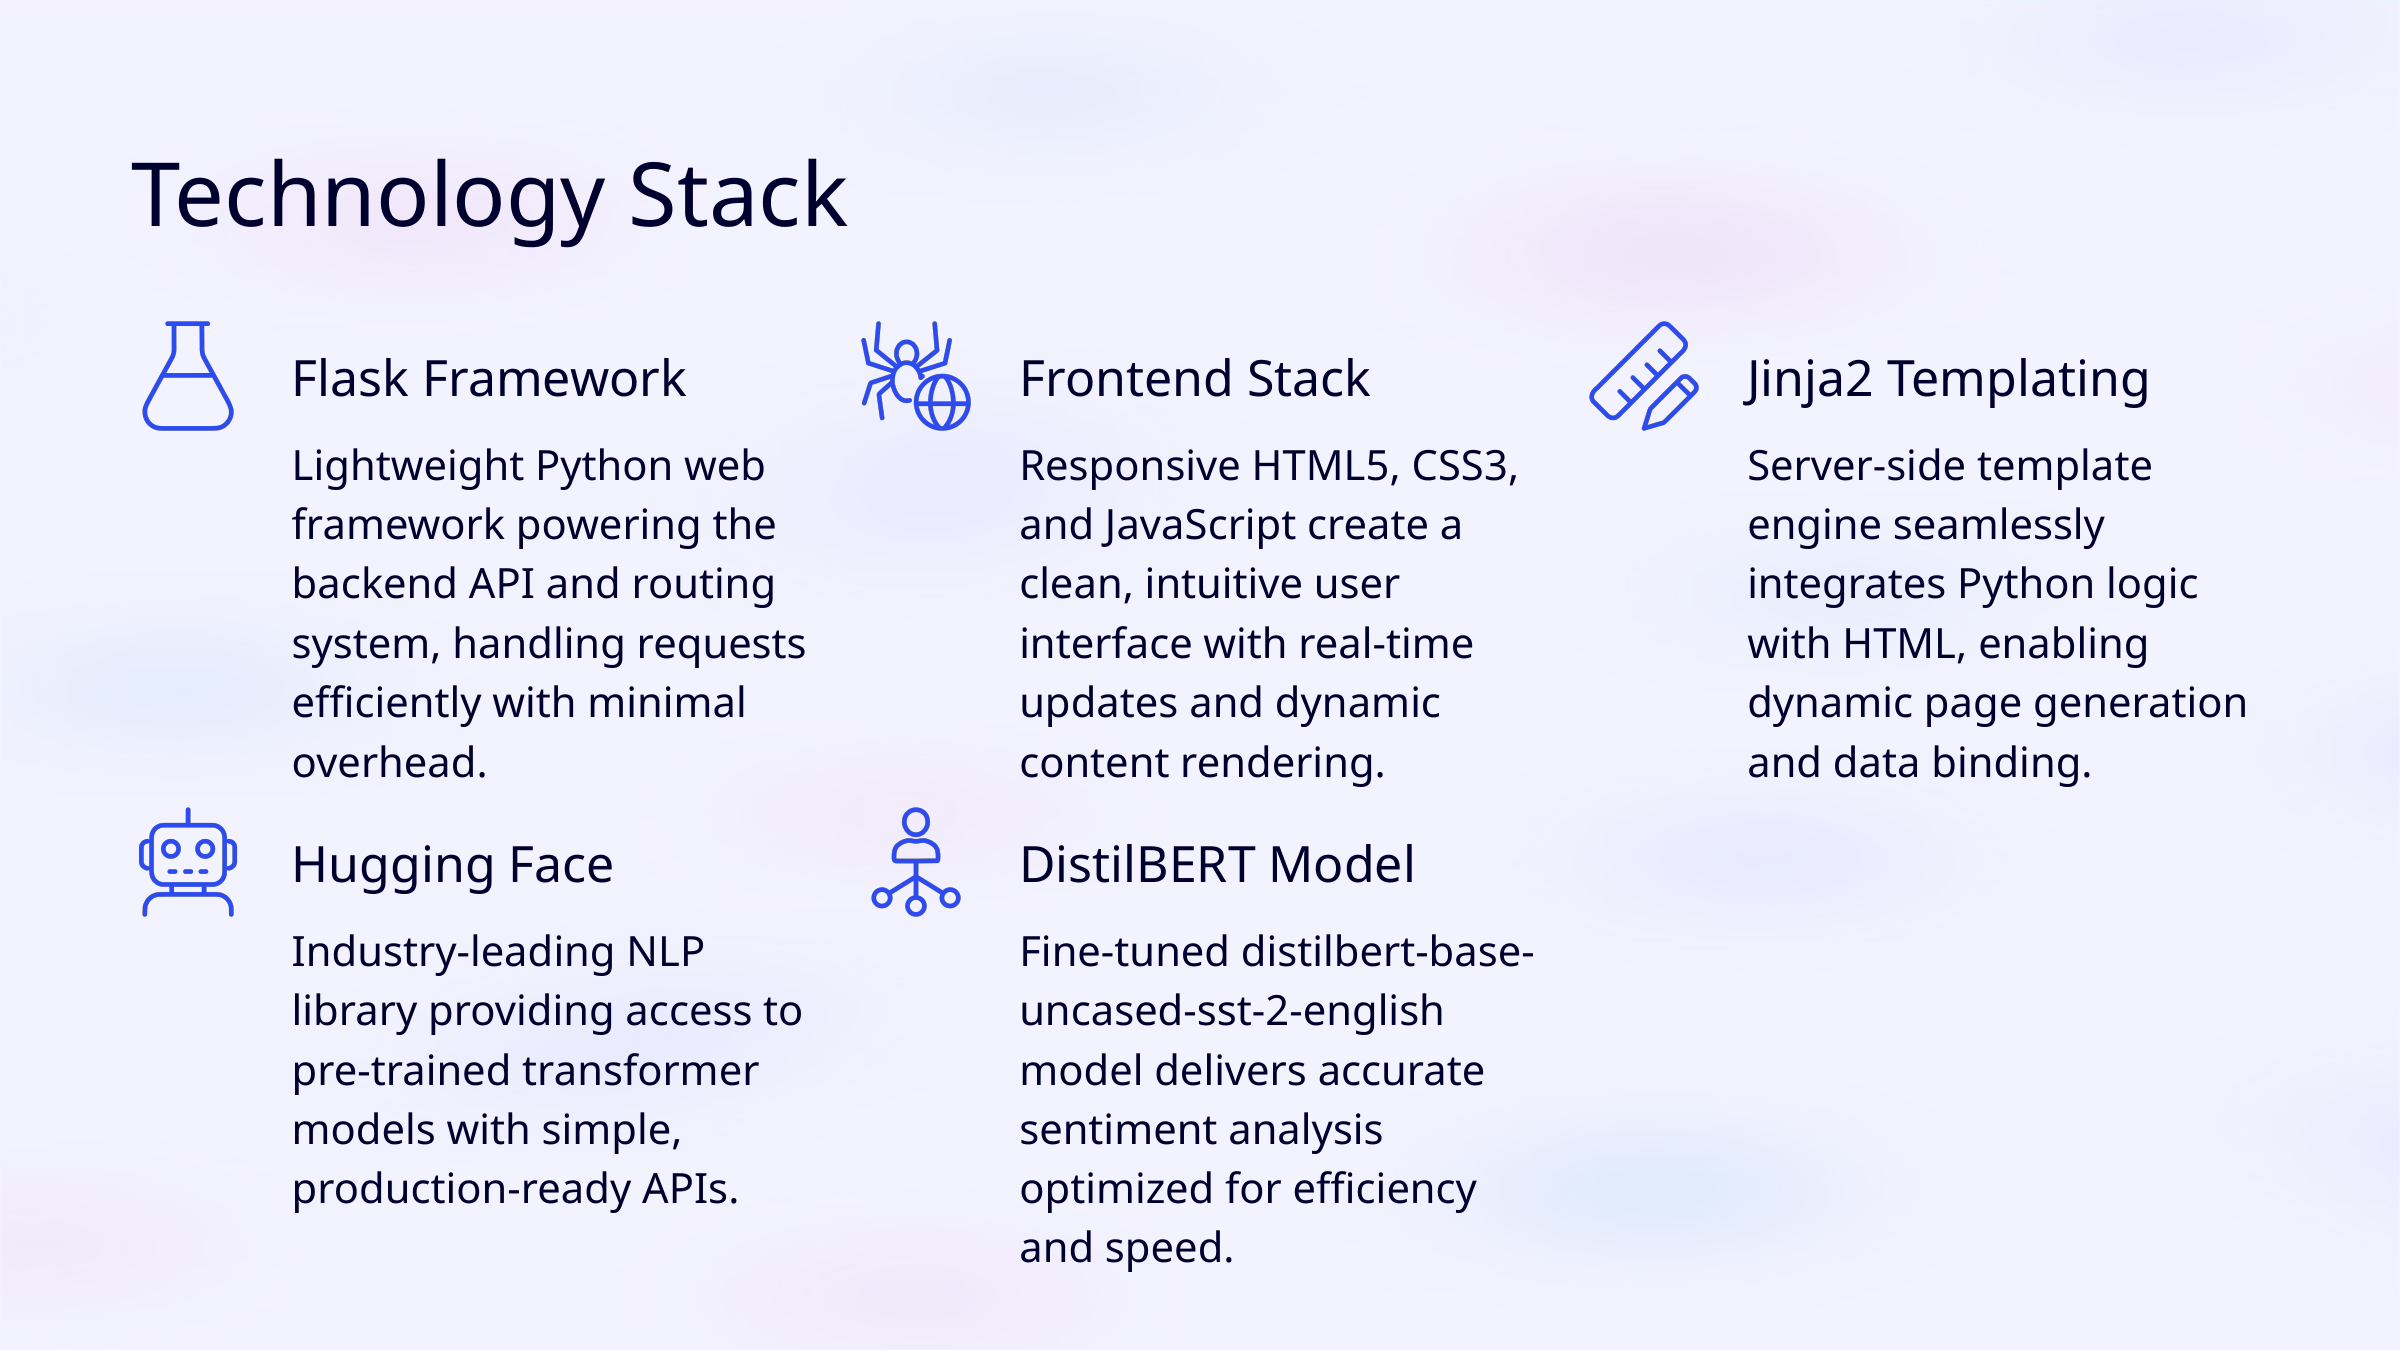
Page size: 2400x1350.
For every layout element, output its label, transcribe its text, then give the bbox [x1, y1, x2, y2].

picture [131, 319, 245, 433]
text_box Jinja2 Templating [1747, 351, 2191, 407]
text_box Frontend Stack [1019, 351, 1463, 407]
text_box DistilBERT Model [1019, 837, 1463, 893]
text_box Responsive HTML5, CSS3, and JavaScript create a clean, intuitive user interface with real-time updates and dynamic content rendering. [1019, 429, 1541, 731]
text_box Server-side template engine seamlessly integrates Python logic with HTML, enabling dynamic page generation and data binding. [1747, 429, 2269, 731]
text_box Technology Stack [131, 133, 1018, 245]
text_box Flask Framework [291, 351, 735, 407]
text_box Fine-tuned distilbert-base-uncased-sst-2-english model delivers accurate sentiment analysis optimized for efficiency and speed. [1019, 915, 1541, 1217]
picture [1587, 319, 1701, 433]
picture [859, 805, 973, 919]
text_box Industry-leading NLP library providing access to pre-trained transformer models with simple, production-ready APIs. [291, 915, 813, 1157]
text_box Lightweight Python web framework powering the backend API and routing system, handling requests efficiently with minimal overhead. [291, 429, 813, 731]
text_box Hugging Face [291, 837, 735, 893]
picture [131, 805, 245, 919]
picture [859, 319, 973, 433]
